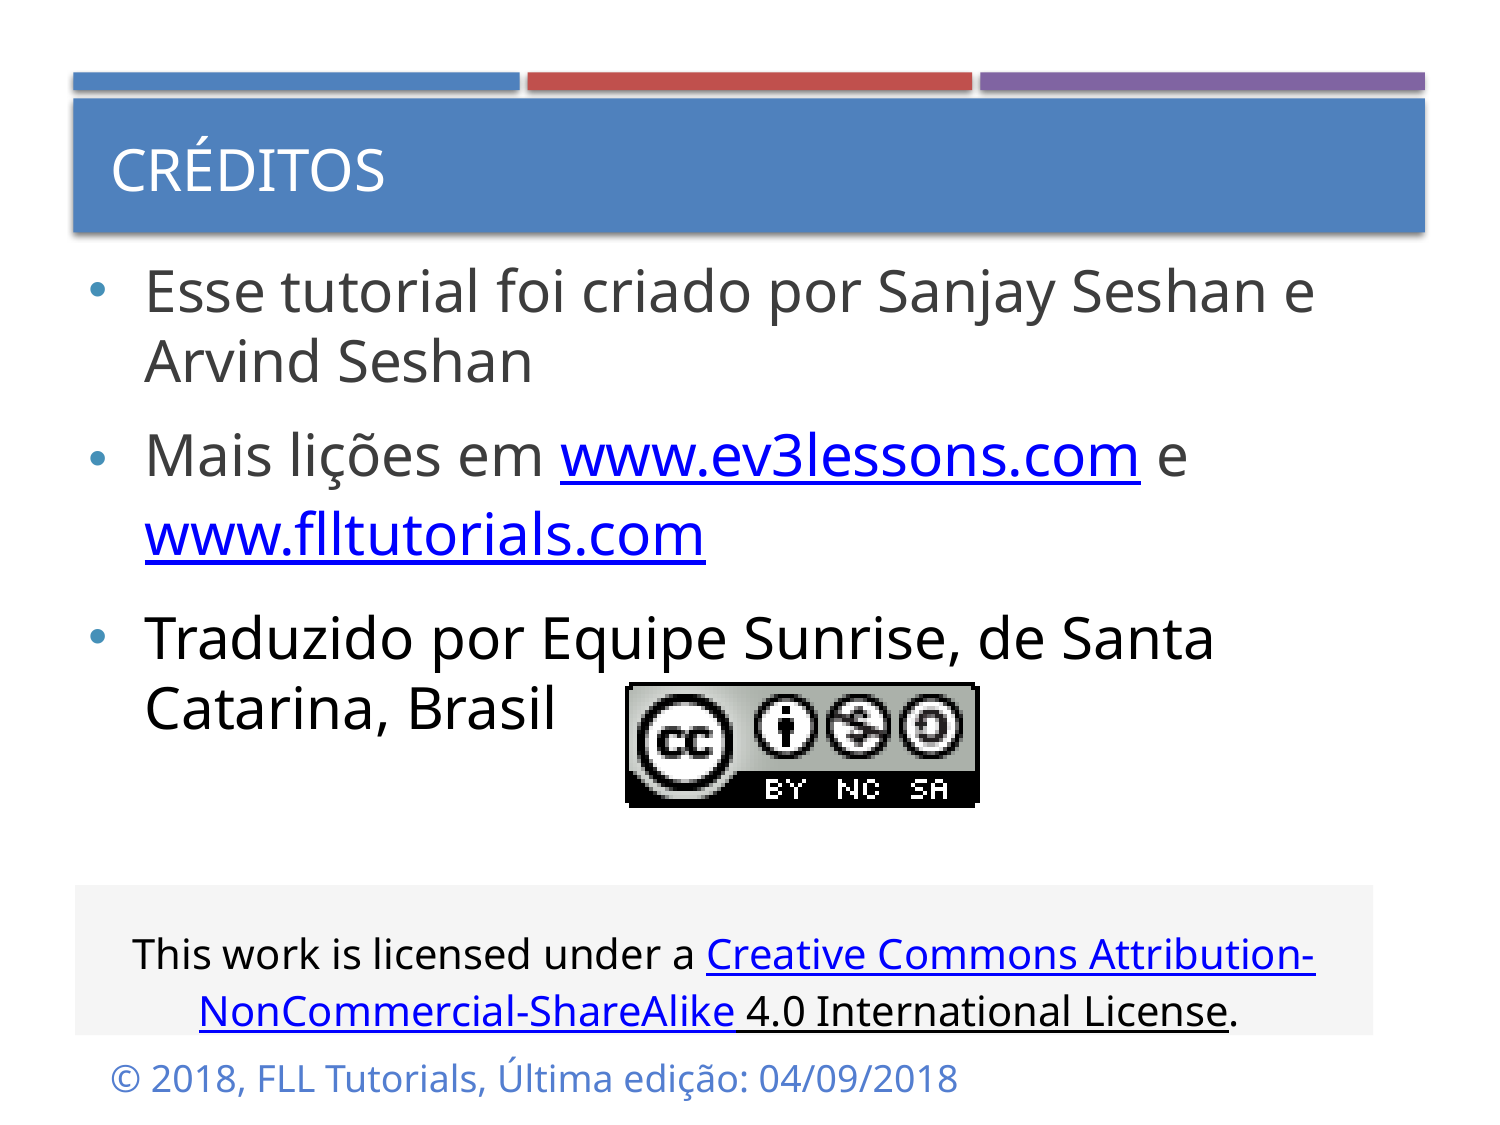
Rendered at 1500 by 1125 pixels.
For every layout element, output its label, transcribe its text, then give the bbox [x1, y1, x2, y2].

text_box © 2018, FLL Tutorials, Última edição: 04/09/2018 [95, 1047, 1028, 1108]
text_box Créditos [95, 112, 1406, 211]
text_box Esse tutorial foi criado por Sanjay Seshan e Arvind Seshan Mais lições em www.ev3lessons.com e www.flltutorials.com Traduzido por Equipe Sunrise, de Santa Catarina, Brasil [73, 246, 1425, 961]
picture [625, 682, 981, 808]
text_box This work is licensed under a Creative Commons Attribution-NonCommercial-ShareAlike 4.0 International License. [75, 885, 1374, 1036]
